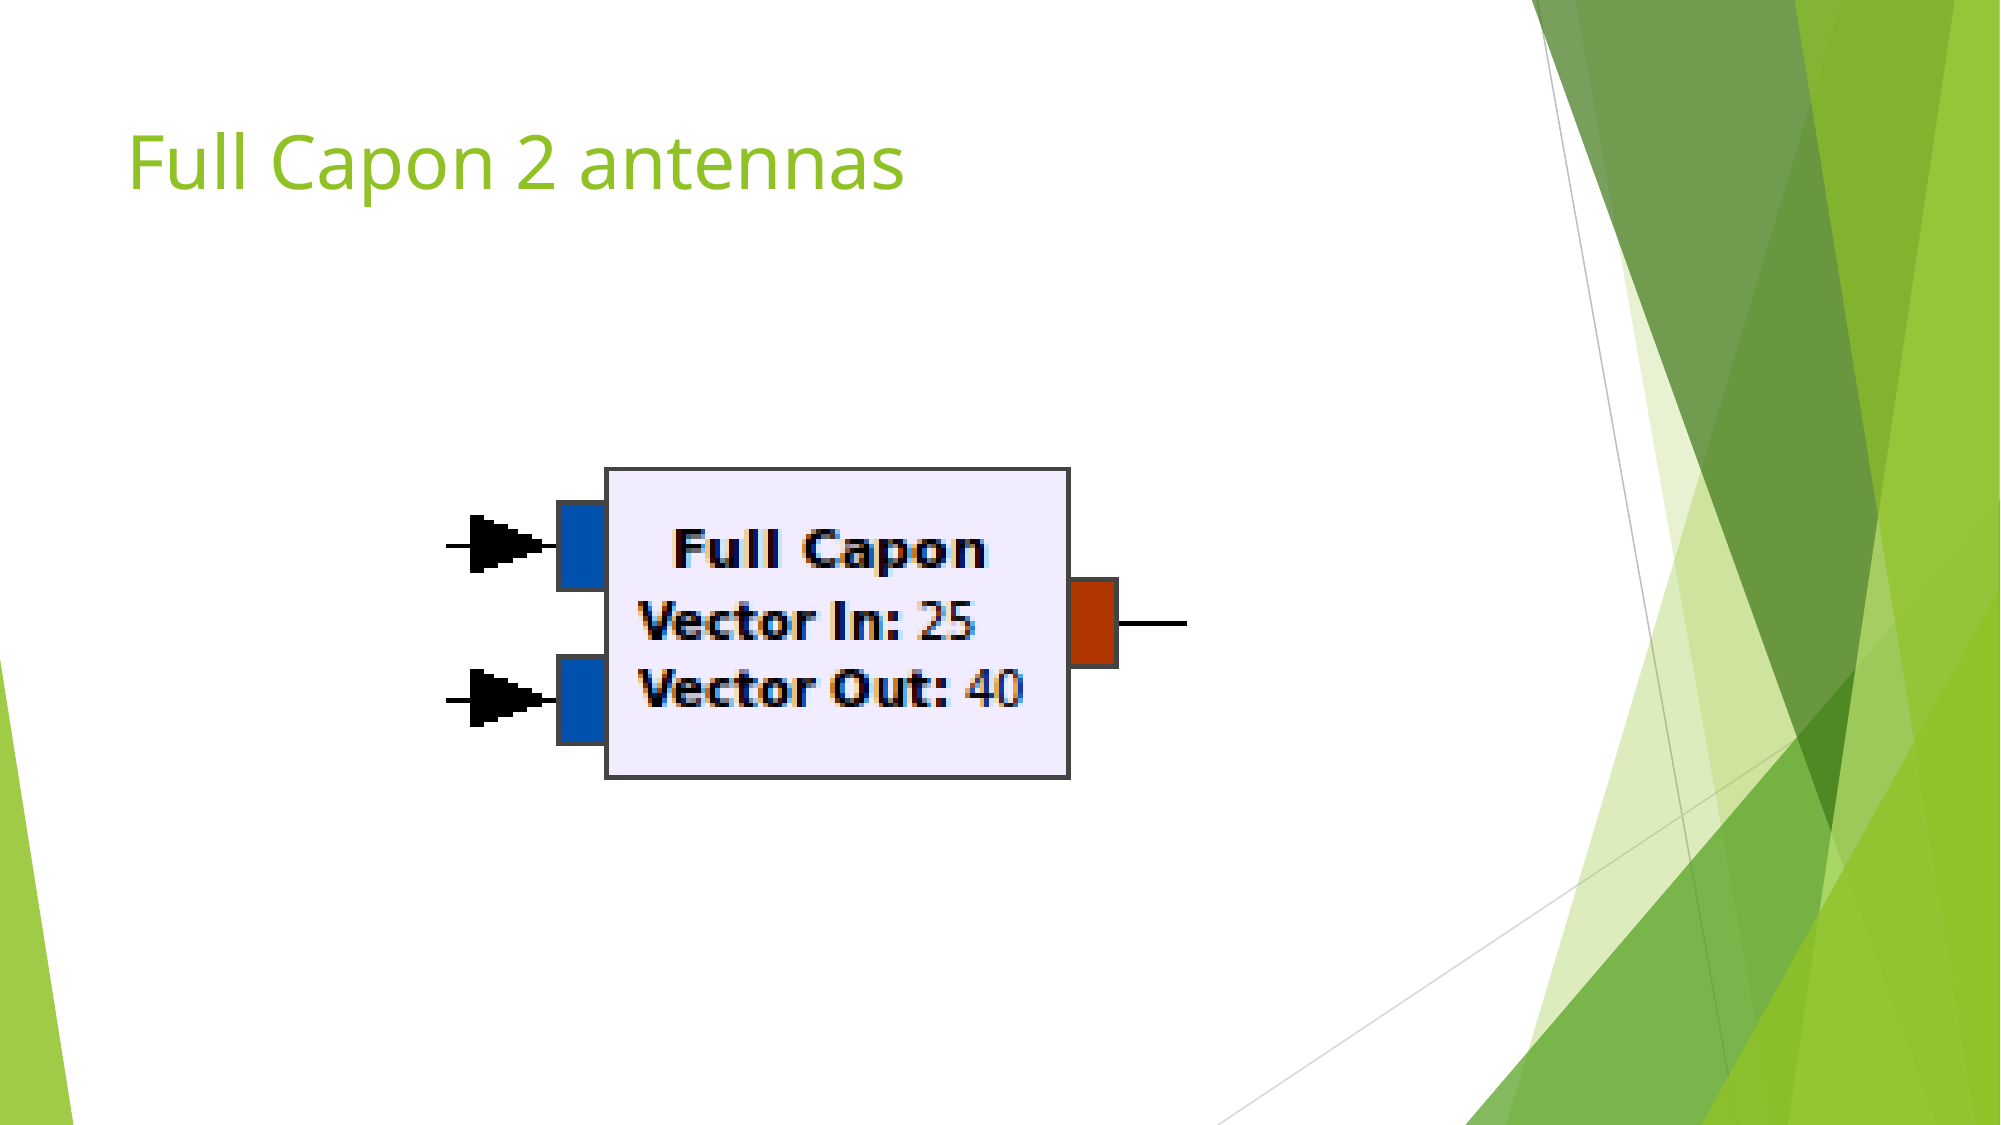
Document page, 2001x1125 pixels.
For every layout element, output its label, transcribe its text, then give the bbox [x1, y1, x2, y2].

picture [445, 390, 1187, 915]
title Full Capon 2 antennas [111, 99, 1522, 317]
